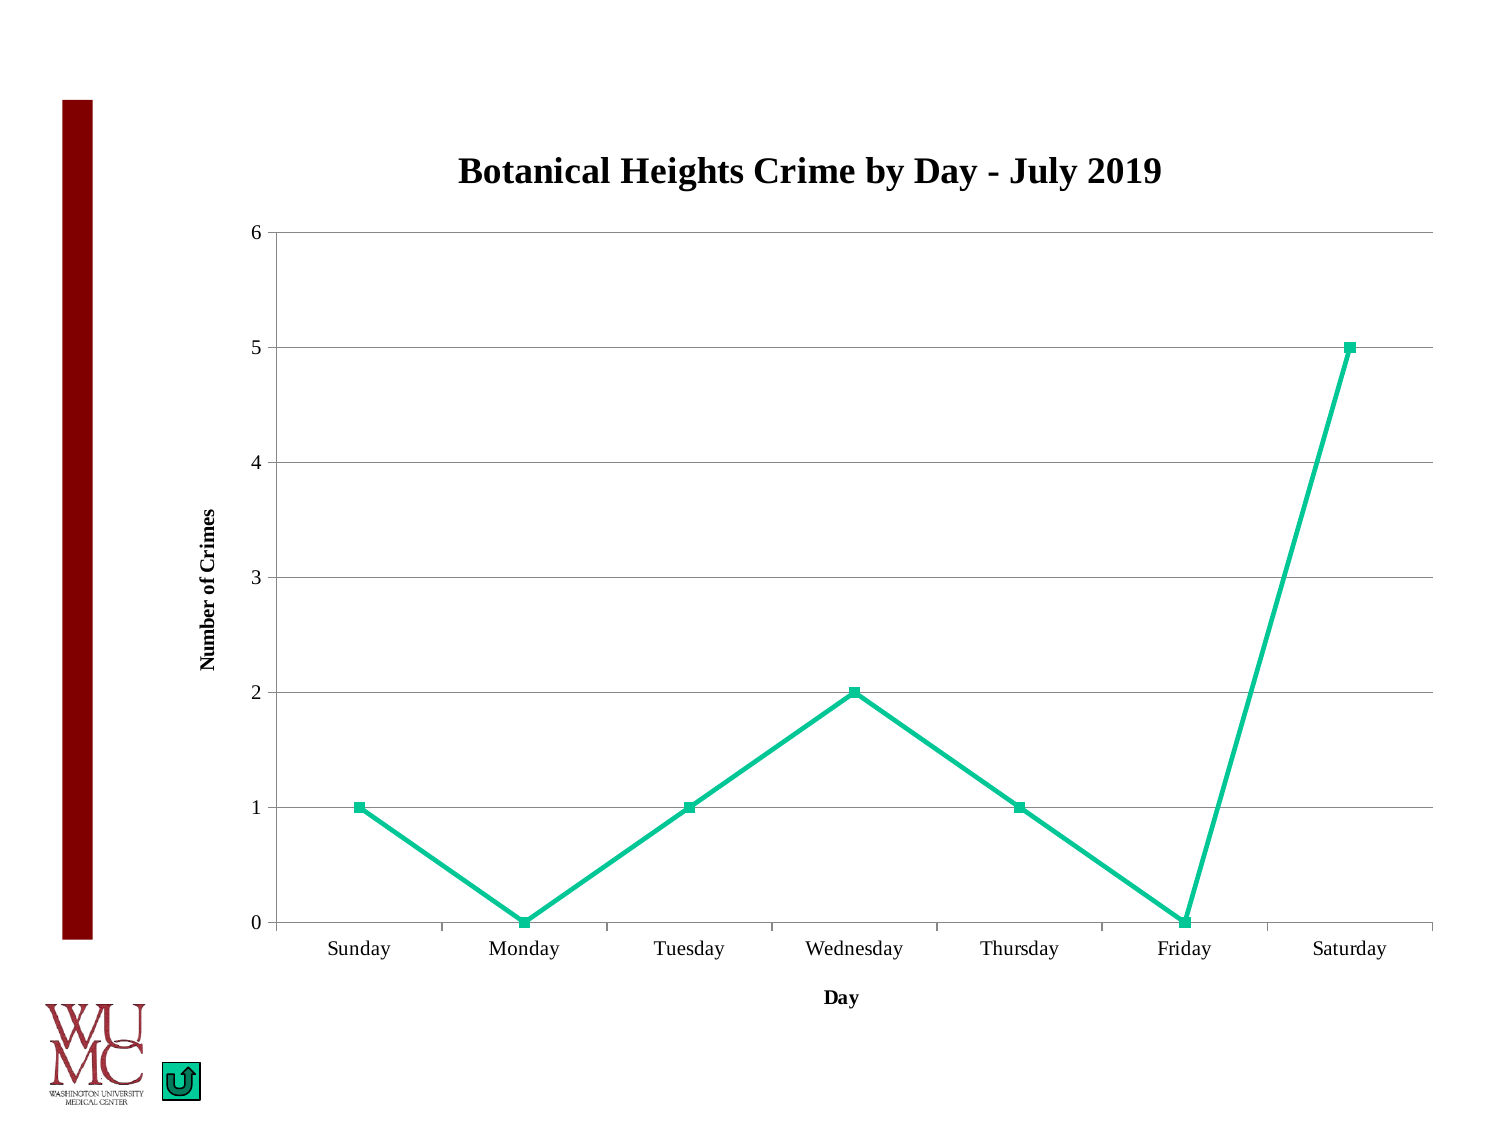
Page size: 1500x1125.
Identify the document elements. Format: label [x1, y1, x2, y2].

text_box [162, 1062, 201, 1101]
chart [162, 112, 1459, 1041]
picture [41, 996, 156, 1113]
